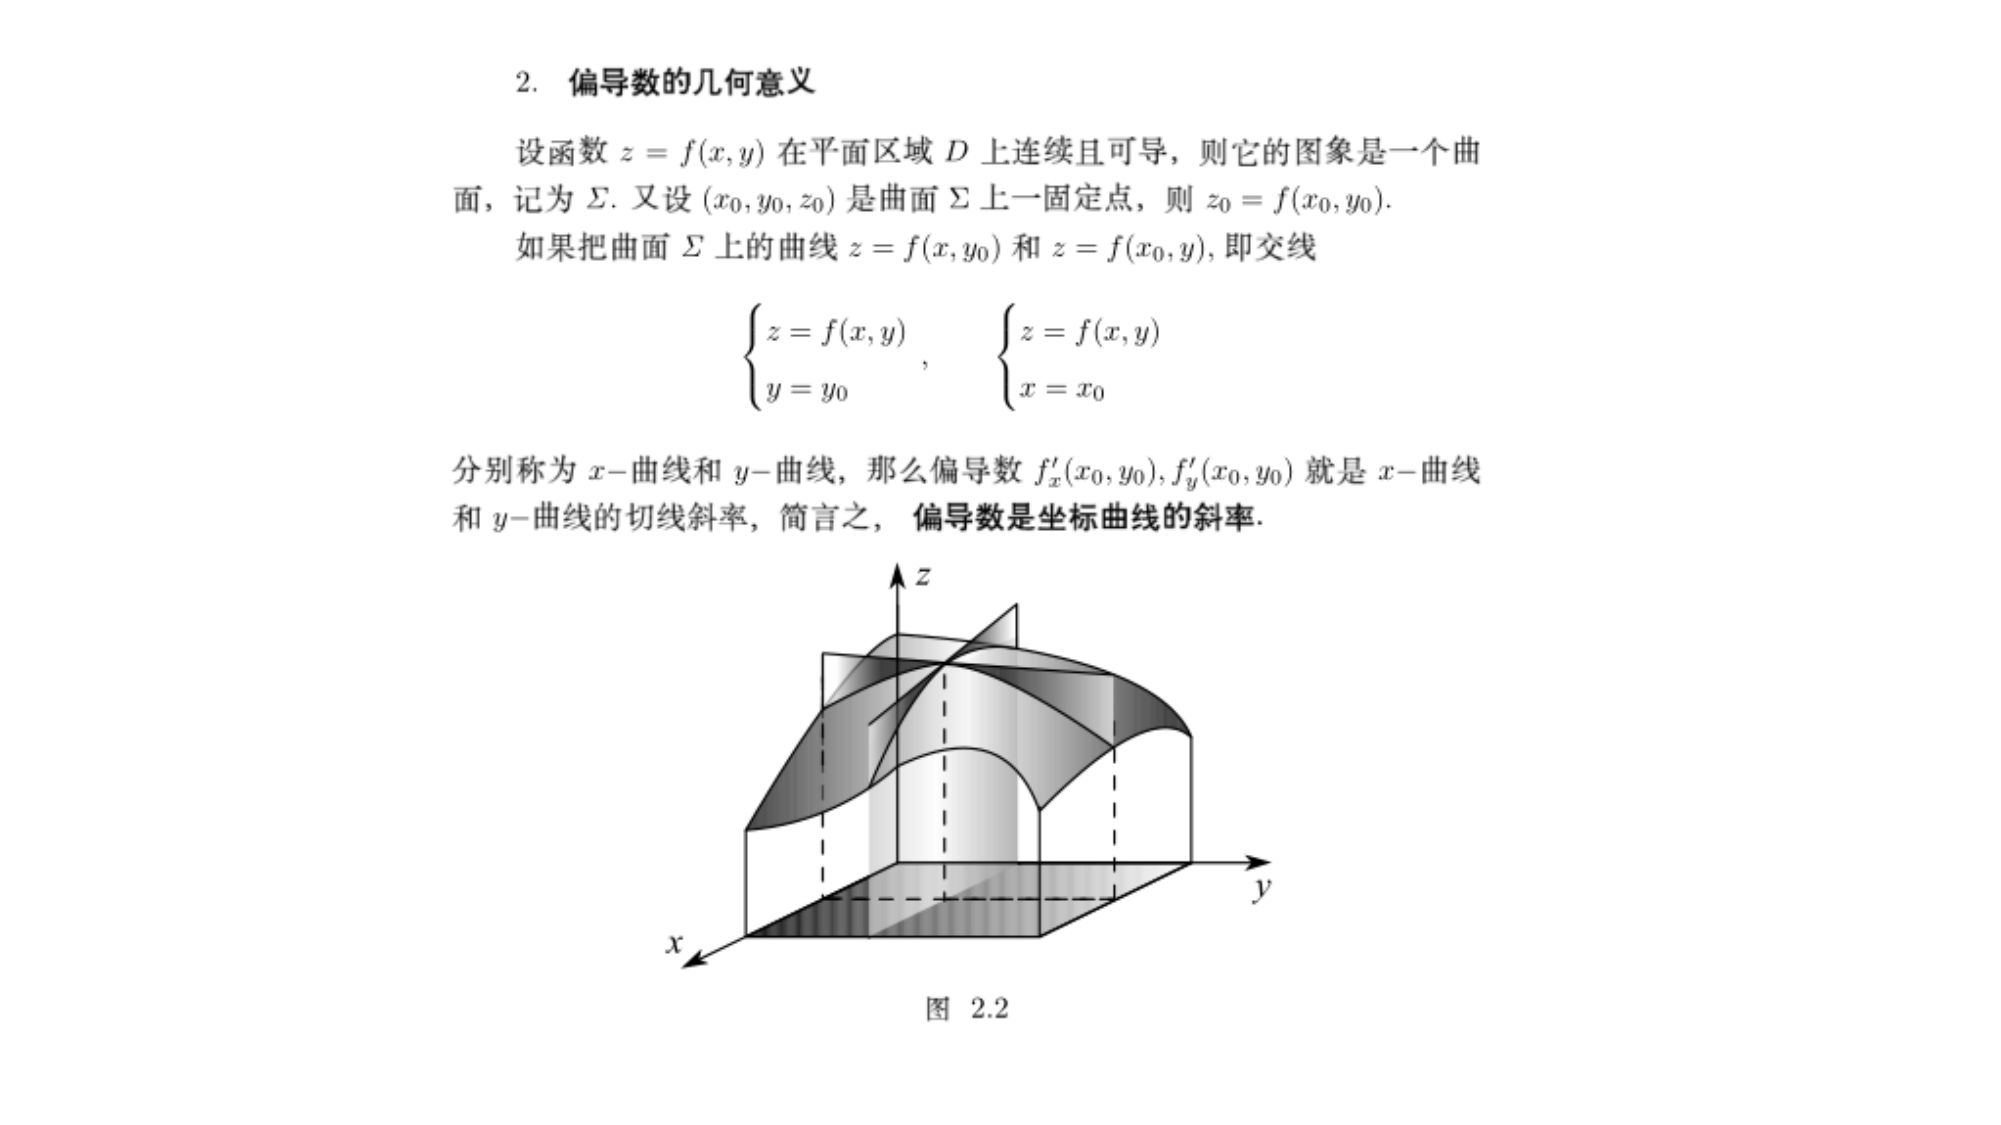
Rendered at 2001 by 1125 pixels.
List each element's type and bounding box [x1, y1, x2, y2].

picture [429, 59, 1513, 1038]
